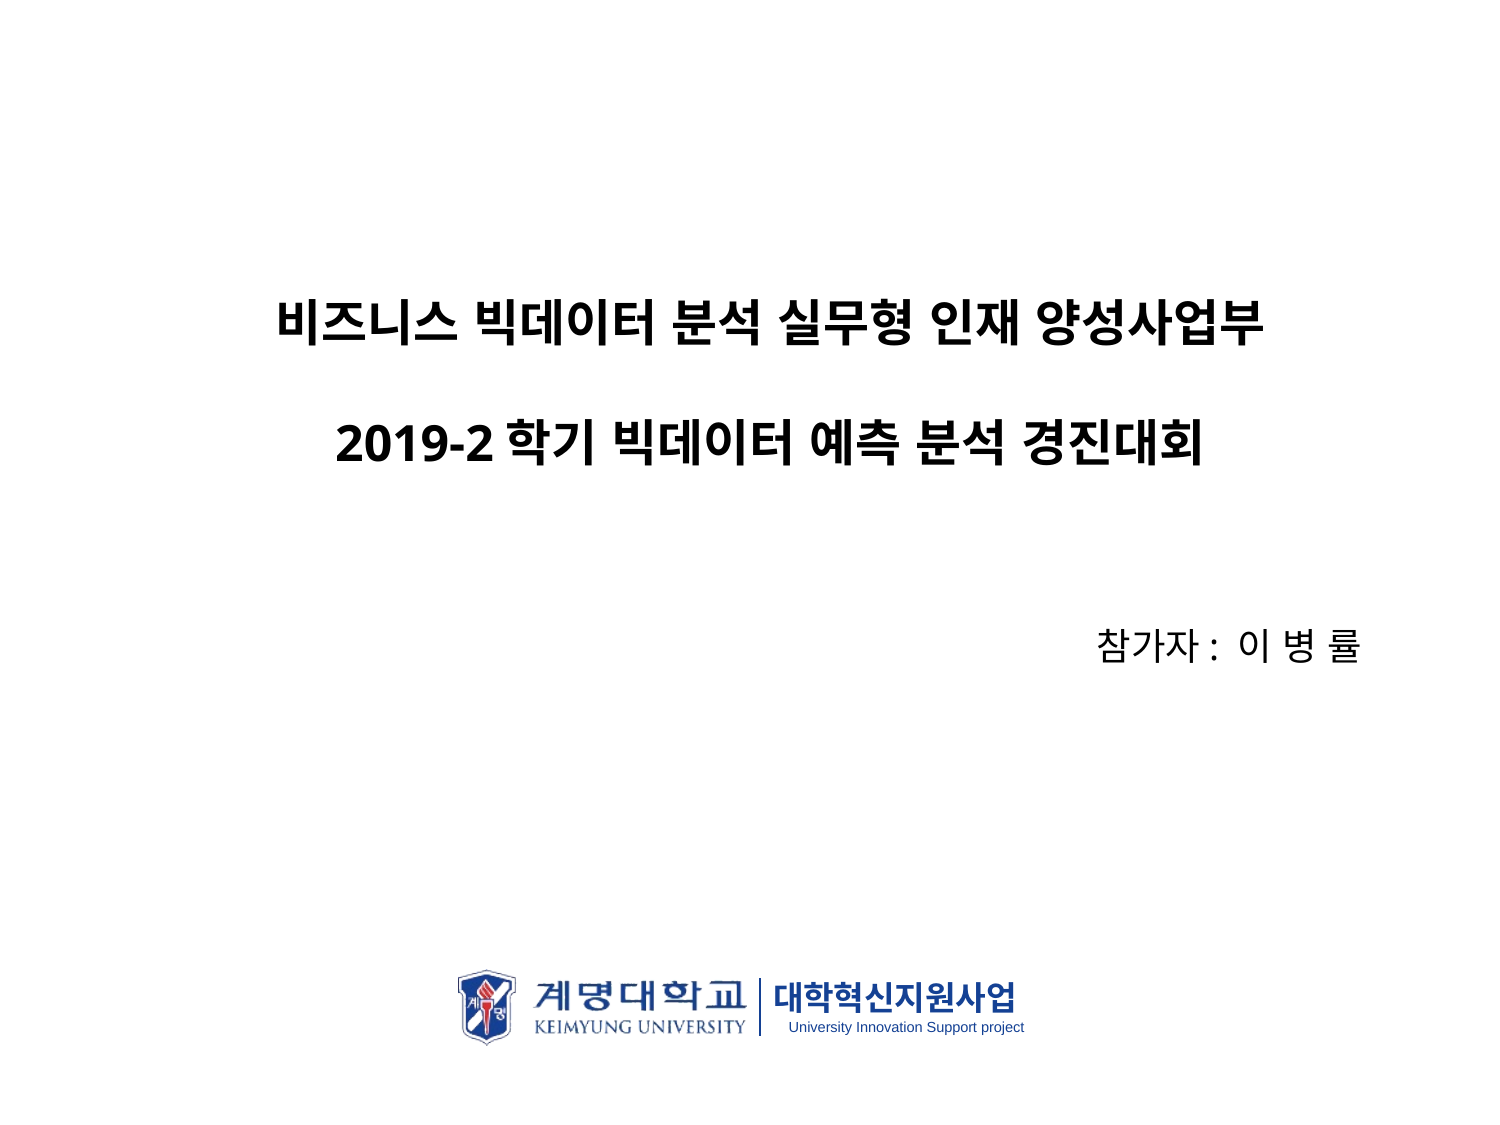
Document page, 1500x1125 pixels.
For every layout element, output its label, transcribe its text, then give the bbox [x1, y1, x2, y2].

text_box 참가자: 이 병 률 [1081, 592, 1494, 675]
text_box 비즈니스 빅데이터 분석 실무형 인재 양성사업부 2019-2학기 빅데이터 예측 분석 경진대회 [81, 223, 1459, 479]
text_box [458, 969, 1072, 1046]
